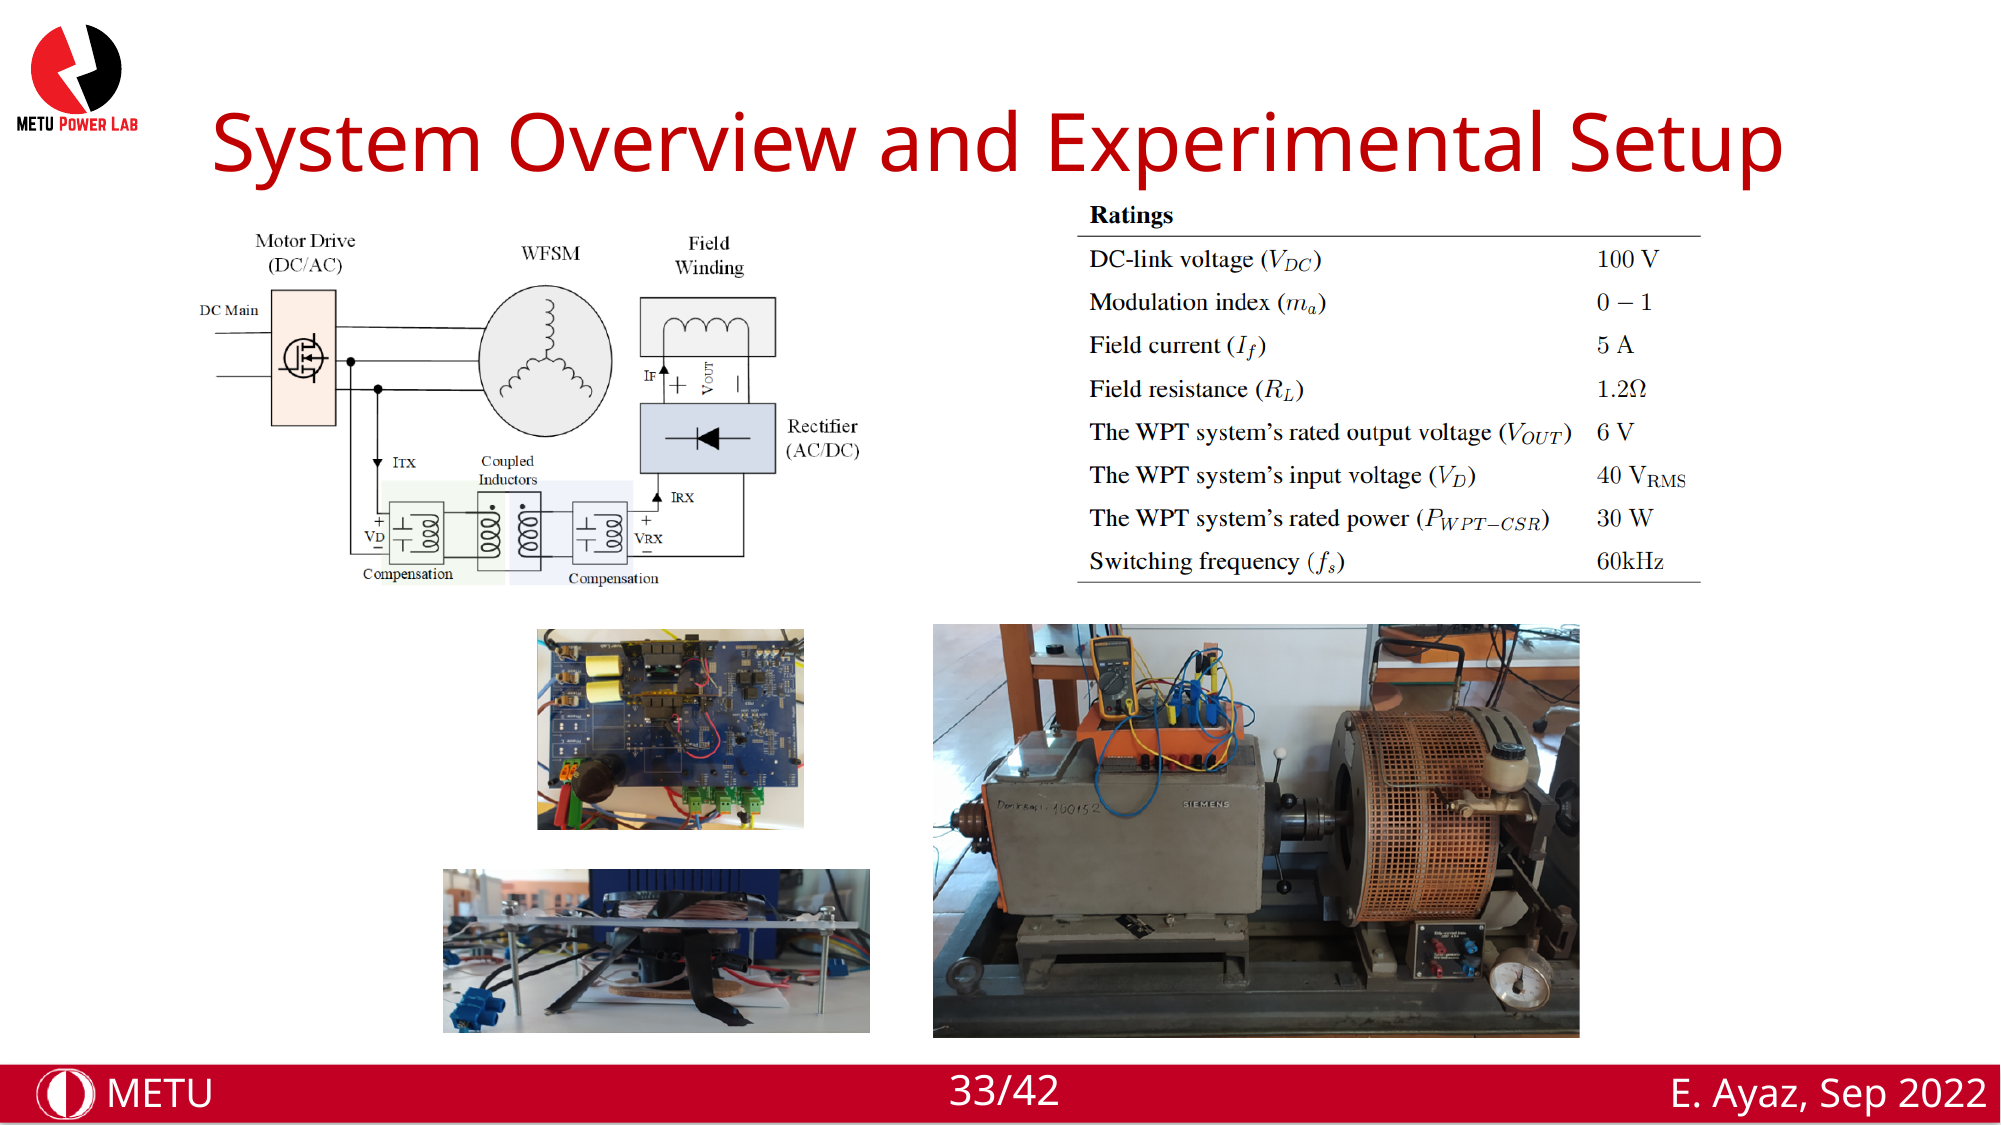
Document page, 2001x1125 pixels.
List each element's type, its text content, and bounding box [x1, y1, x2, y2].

picture [421, 624, 879, 843]
picture [183, 216, 885, 601]
picture [30, 1068, 99, 1120]
picture [913, 190, 1729, 1051]
picture [420, 866, 878, 1037]
title System Overview and Experimental Setup [99, 45, 1900, 233]
